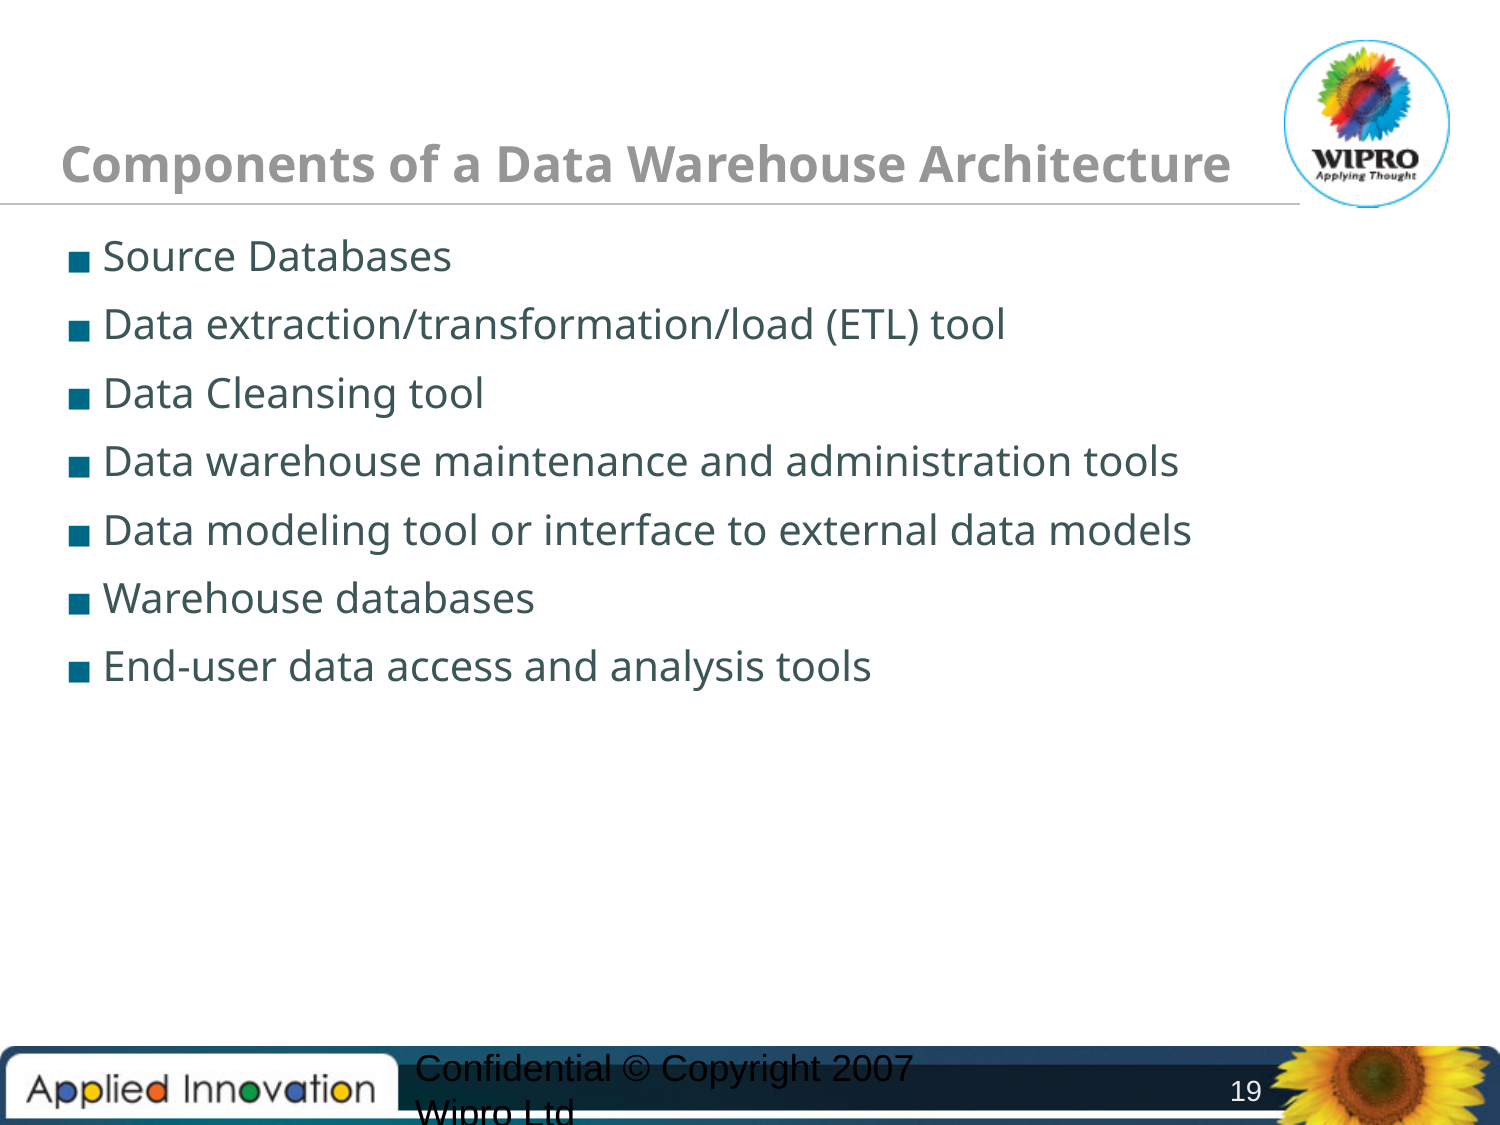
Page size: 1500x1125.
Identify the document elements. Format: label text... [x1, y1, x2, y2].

footer Confidential © Copyright 2007 Wipro Ltd [399, 1057, 975, 1121]
picture [1284, 37, 1450, 208]
list Source Databases Data extraction/transformation/load (ETL) tool Data Cleansing tool Data warehouse maintenance and administration tools Data modeling tool or interface to external data models Warehouse databases End-user data access and analysis tools [50, 212, 1450, 925]
picture [527, 1121, 541, 1125]
picture [0, 1046, 1500, 1125]
title Components of a Data Warehouse Architecture [0, 24, 1300, 200]
